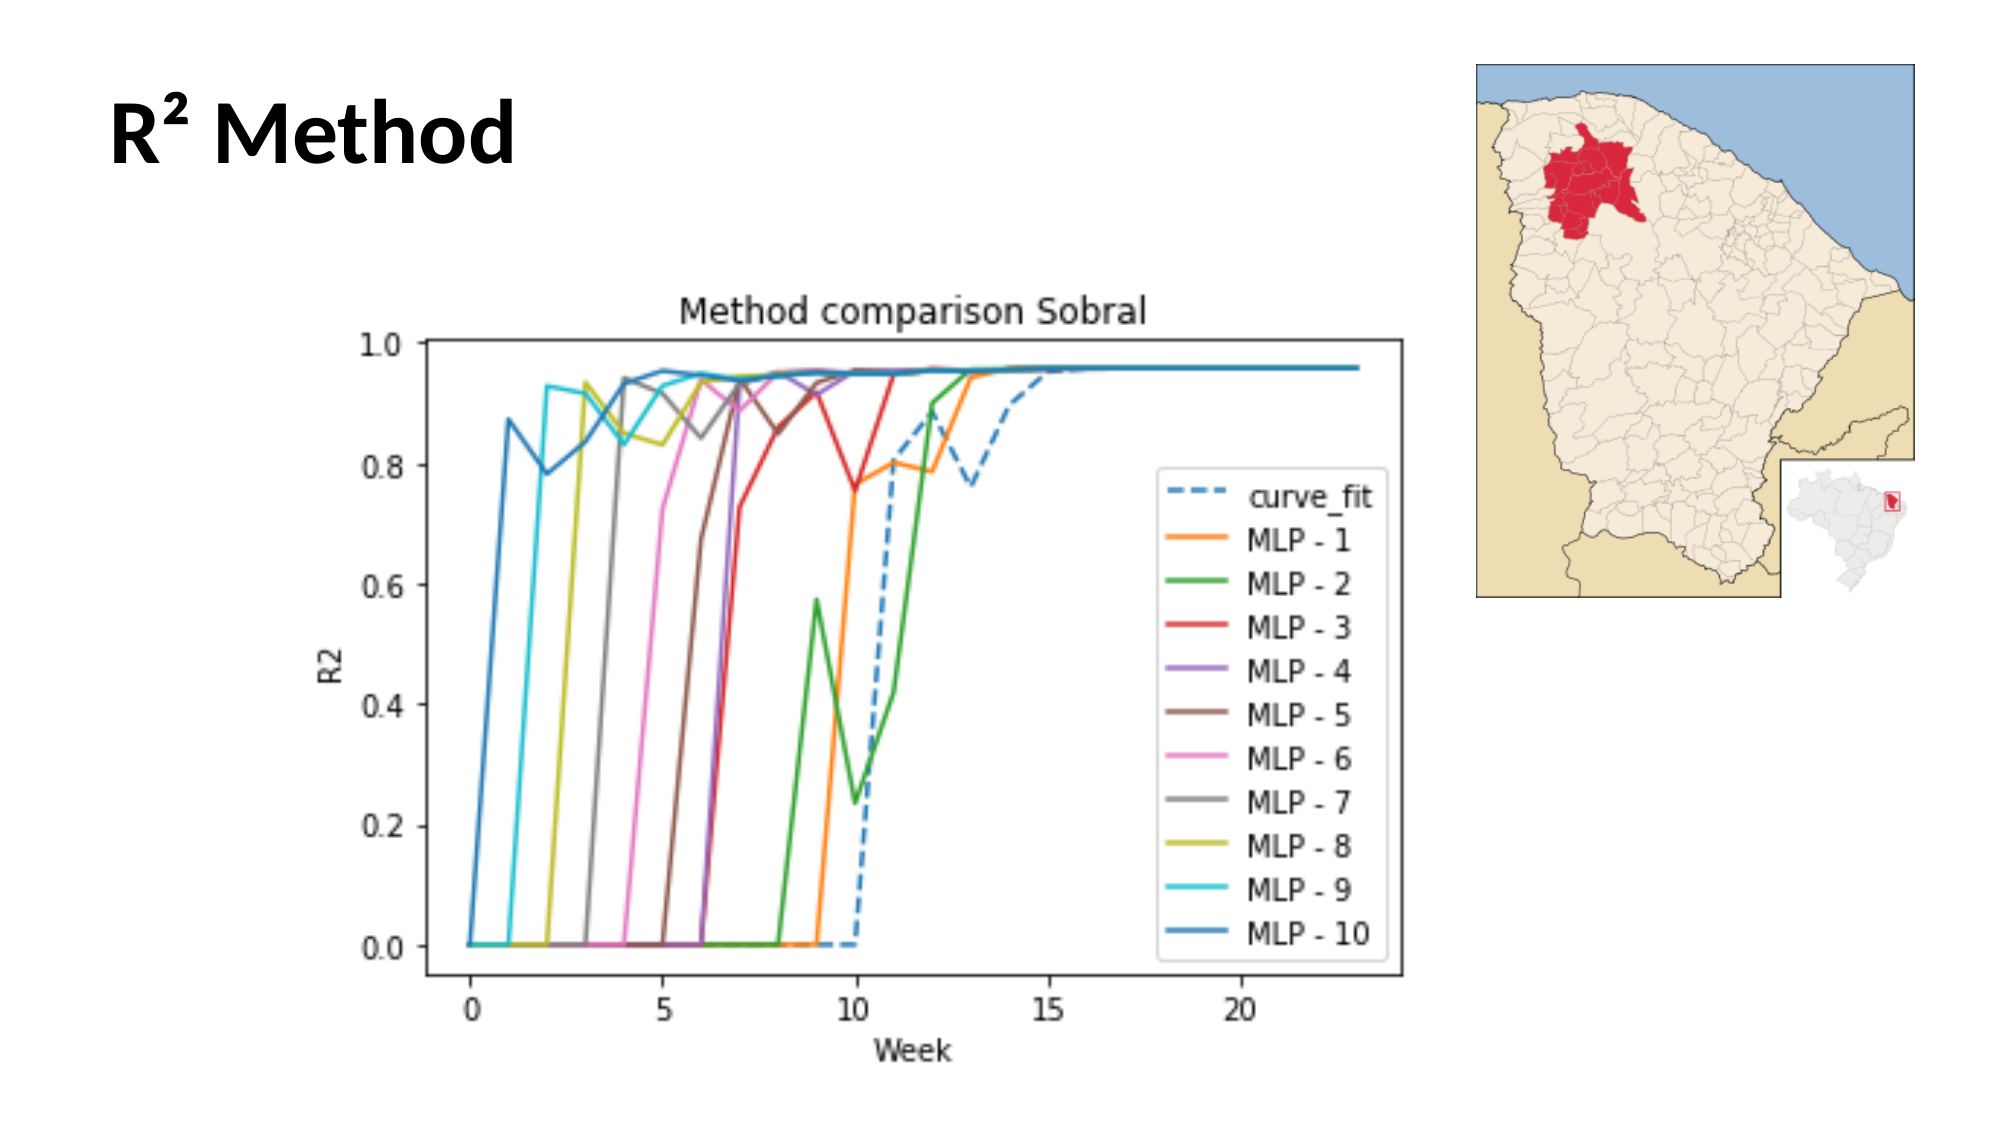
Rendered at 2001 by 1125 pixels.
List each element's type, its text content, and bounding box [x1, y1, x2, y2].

picture [1476, 64, 1915, 598]
text_box R² Method [94, 64, 533, 190]
picture [307, 287, 1420, 1077]
